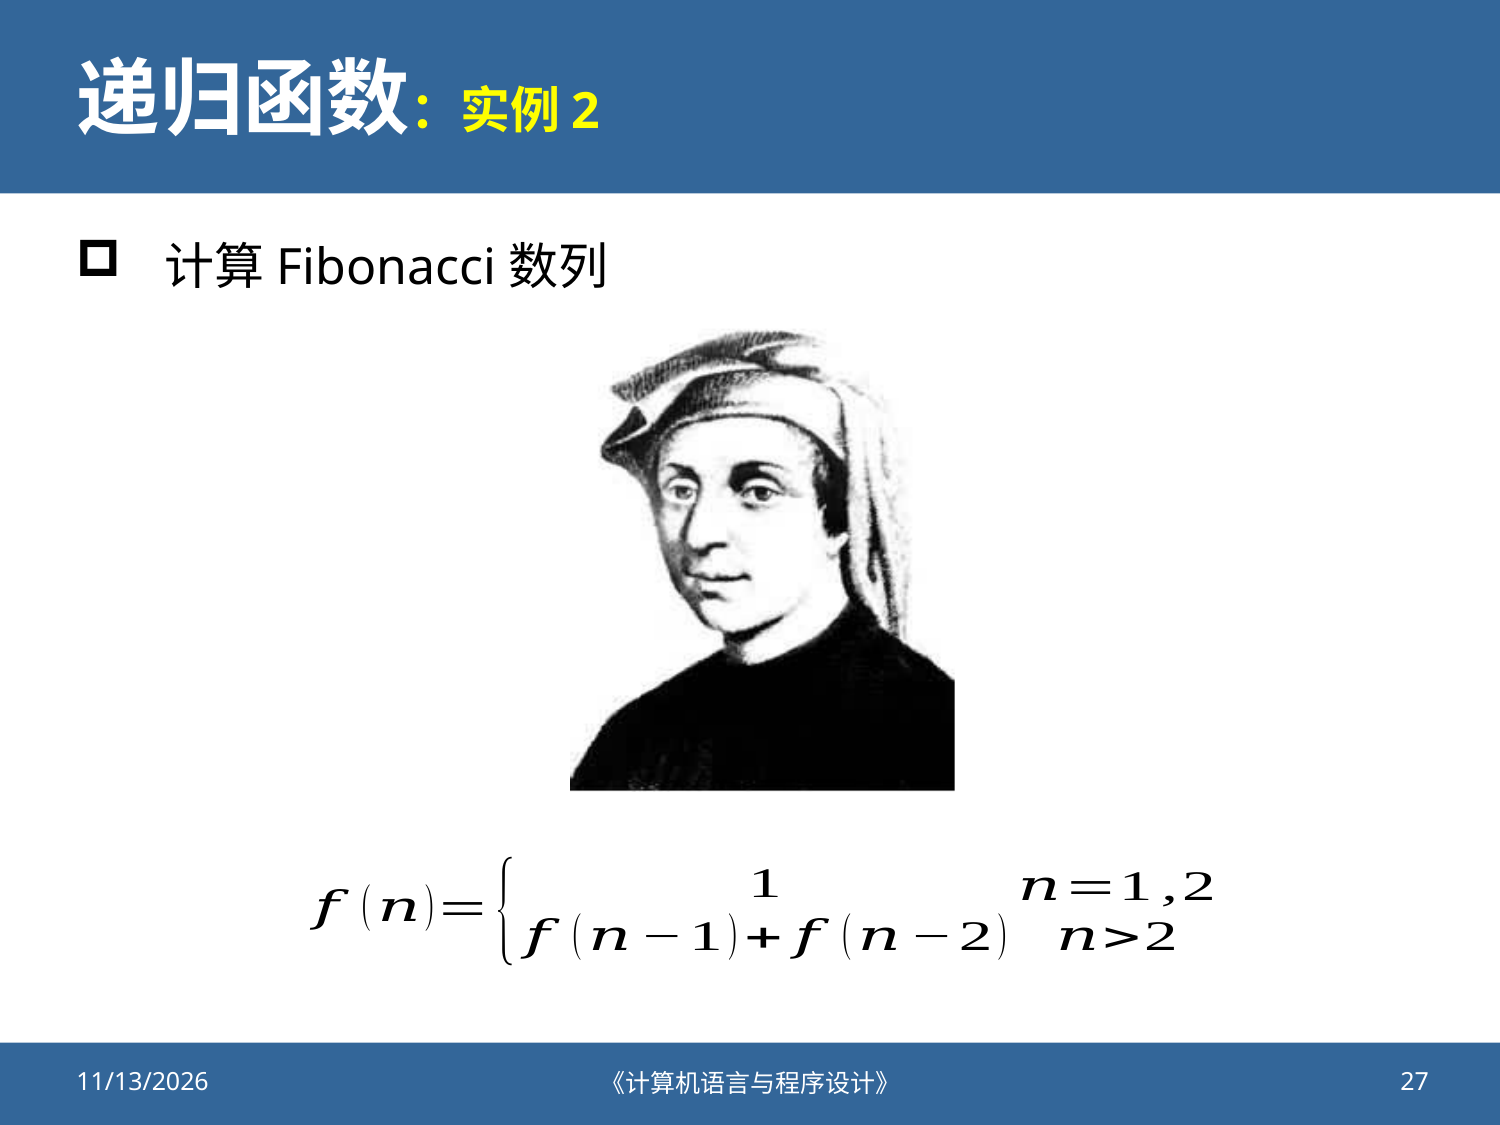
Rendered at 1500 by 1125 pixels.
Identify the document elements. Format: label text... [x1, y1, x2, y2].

title 递归函数：实例2 [61, 27, 1441, 177]
list 计算Fibonacci数列 [61, 221, 1441, 1014]
slide_number 27 [1084, 1052, 1444, 1113]
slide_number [61, 1052, 422, 1113]
picture [570, 315, 955, 792]
footer 《计算机语言与程序设计》 [480, 1052, 1021, 1113]
